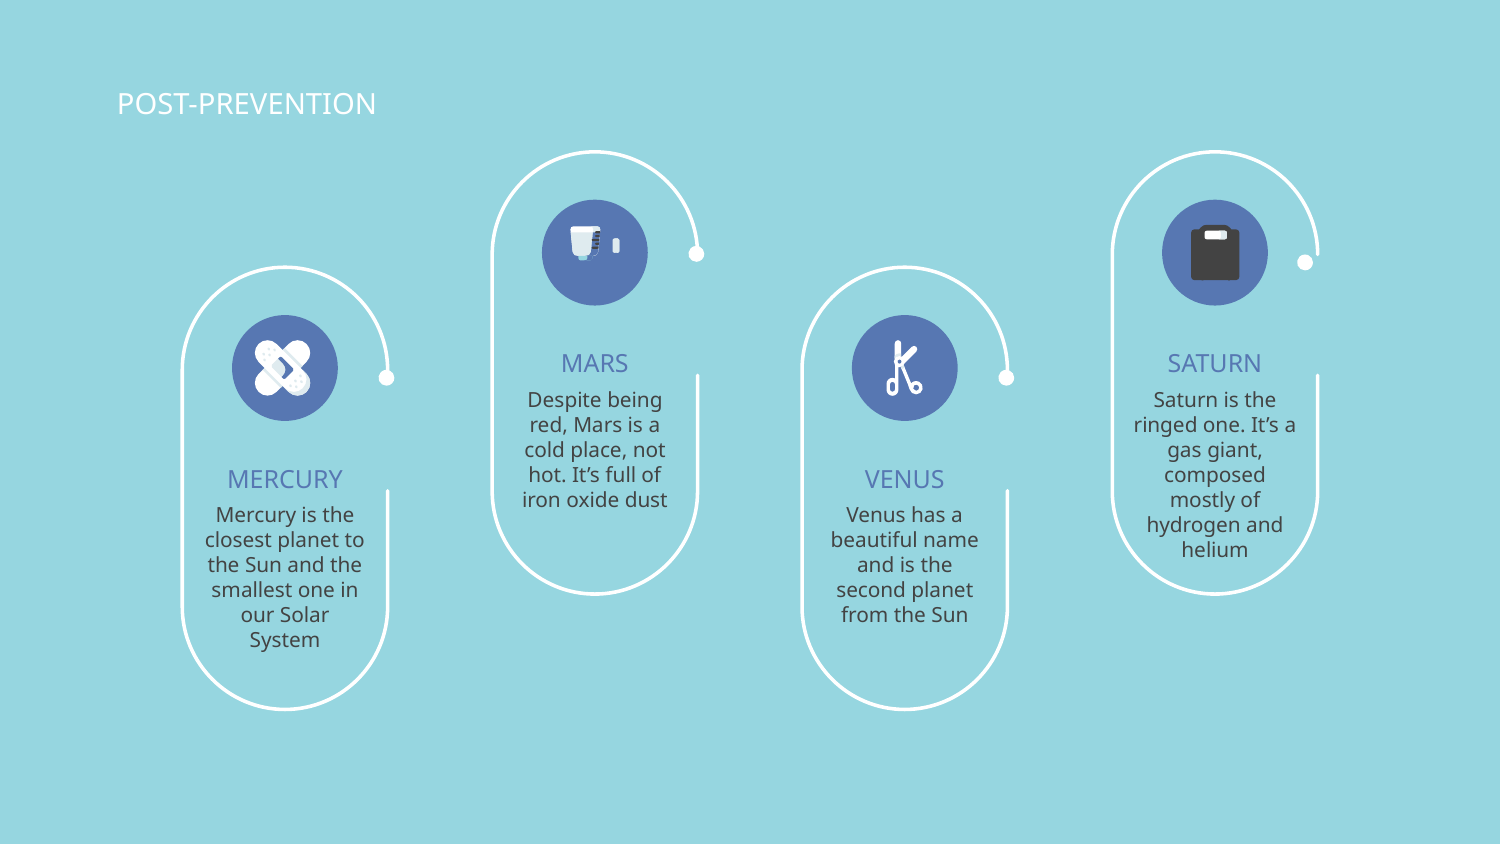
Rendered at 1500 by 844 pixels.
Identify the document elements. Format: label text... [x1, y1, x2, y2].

text_box [232, 315, 338, 421]
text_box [1190, 224, 1240, 281]
text_box MERCURY [172, 448, 398, 526]
text_box [1297, 254, 1313, 271]
text_box [815, 578, 995, 697]
text_box VENUS [791, 448, 1018, 526]
text_box [851, 315, 958, 421]
title POST-PREVENTION [101, 70, 750, 167]
text_box [998, 369, 1015, 386]
text_box [378, 369, 395, 386]
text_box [886, 339, 924, 396]
text_box Saturn is the ringed one. It’s a gas giant, composed mostly of hydrogen and helium [1117, 410, 1313, 463]
text_box [1125, 463, 1305, 581]
text_box [1162, 199, 1268, 306]
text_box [570, 225, 620, 282]
text_box Despite being red, Mars is a cold place, not hot. It’s full of iron oxide dust [497, 371, 692, 463]
text_box [195, 280, 375, 448]
text_box [180, 526, 390, 712]
text_box [800, 526, 1010, 712]
text_box [688, 245, 705, 262]
text_box [180, 265, 390, 448]
text_box SATURN [1102, 332, 1328, 410]
text_box [505, 164, 685, 371]
text_box MARS [512, 332, 678, 410]
text_box Venus has a beautiful name and is the second planet from the Sun [807, 526, 1002, 578]
text_box [541, 199, 648, 306]
text_box [490, 150, 700, 596]
text_box [815, 280, 995, 448]
text_box [1125, 164, 1305, 332]
text_box [195, 578, 375, 697]
text_box [1110, 410, 1320, 596]
text_box [800, 265, 1010, 448]
text_box [505, 463, 685, 581]
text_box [253, 339, 312, 396]
text_box [1110, 150, 1320, 332]
text_box Mercury is the closest planet to the Sun and the smallest one in our Solar System [187, 526, 383, 578]
